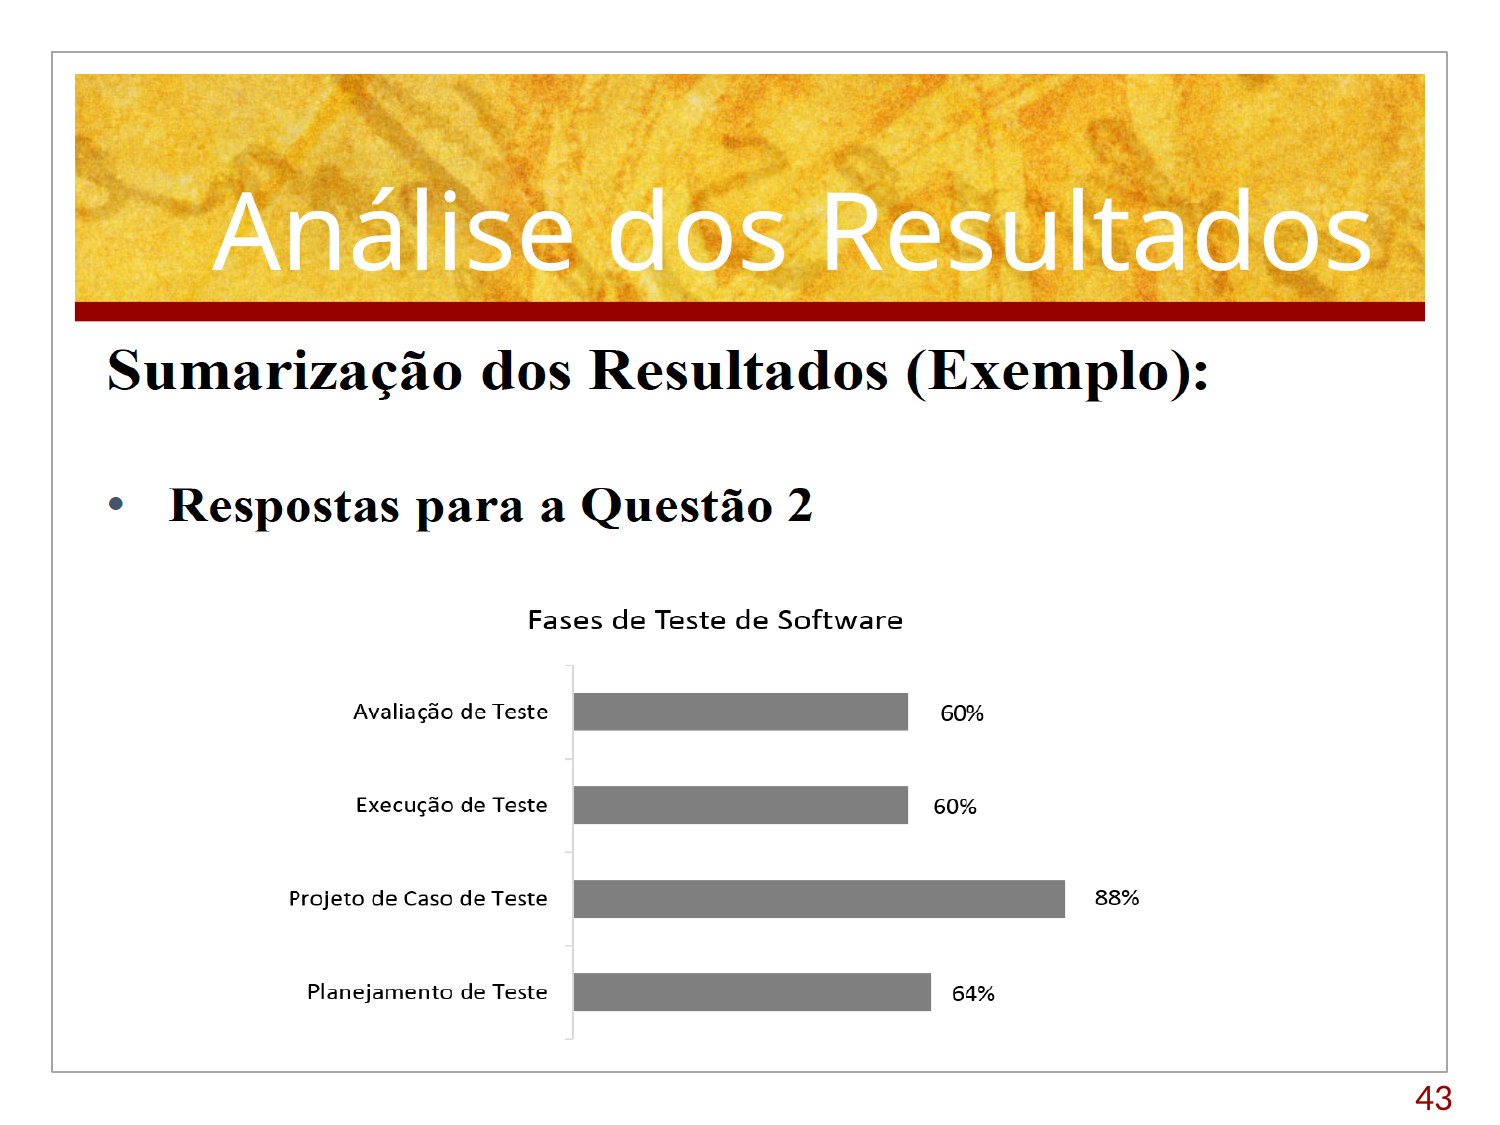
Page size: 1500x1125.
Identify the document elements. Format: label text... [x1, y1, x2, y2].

title Análise dos Resultados [108, 74, 1392, 292]
slide_number 43 [1400, 1065, 1488, 1125]
picture [75, 74, 1425, 301]
picture [74, 324, 1414, 1051]
